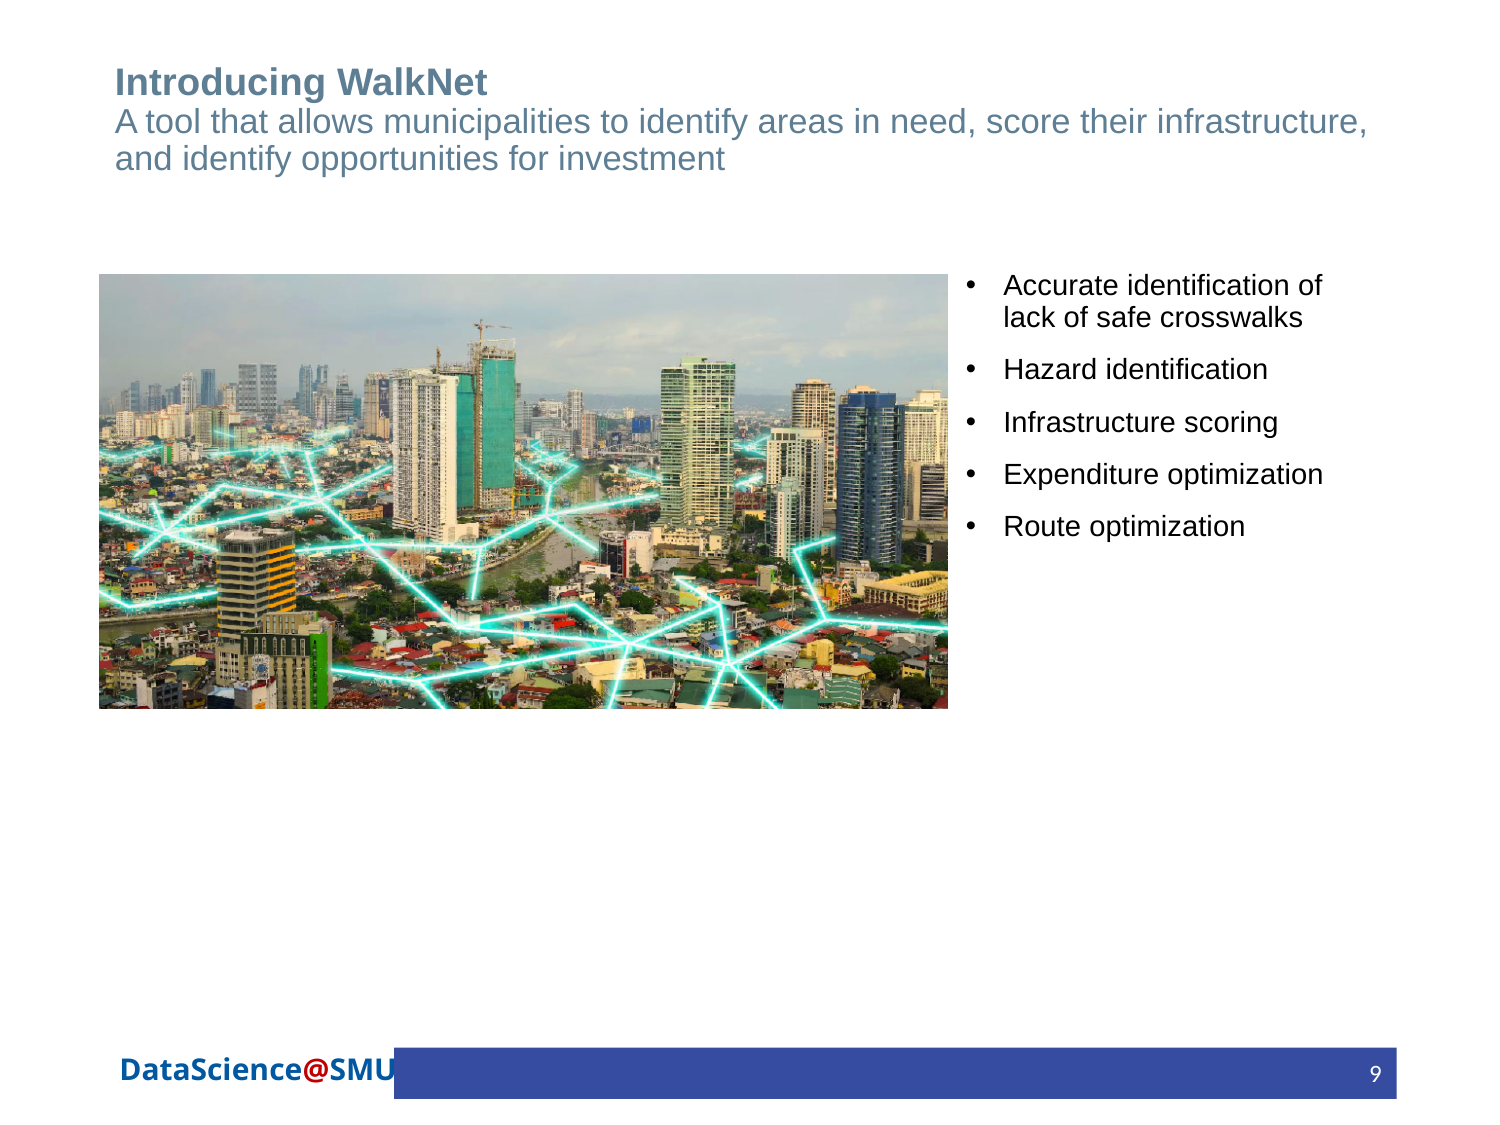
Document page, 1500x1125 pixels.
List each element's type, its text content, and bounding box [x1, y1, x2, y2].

slide_number 9 [1059, 1042, 1397, 1103]
list Accurate identification of lack of safe crosswalks Hazard identification Infrastructure scoring Expenditure optimization Route optimization [950, 263, 1397, 1013]
title Introducing WalkNet A tool that allows municipalities to identify areas in need, score their infrastructure, and identify opportunities for investment [99, 53, 1397, 186]
picture [99, 274, 948, 709]
